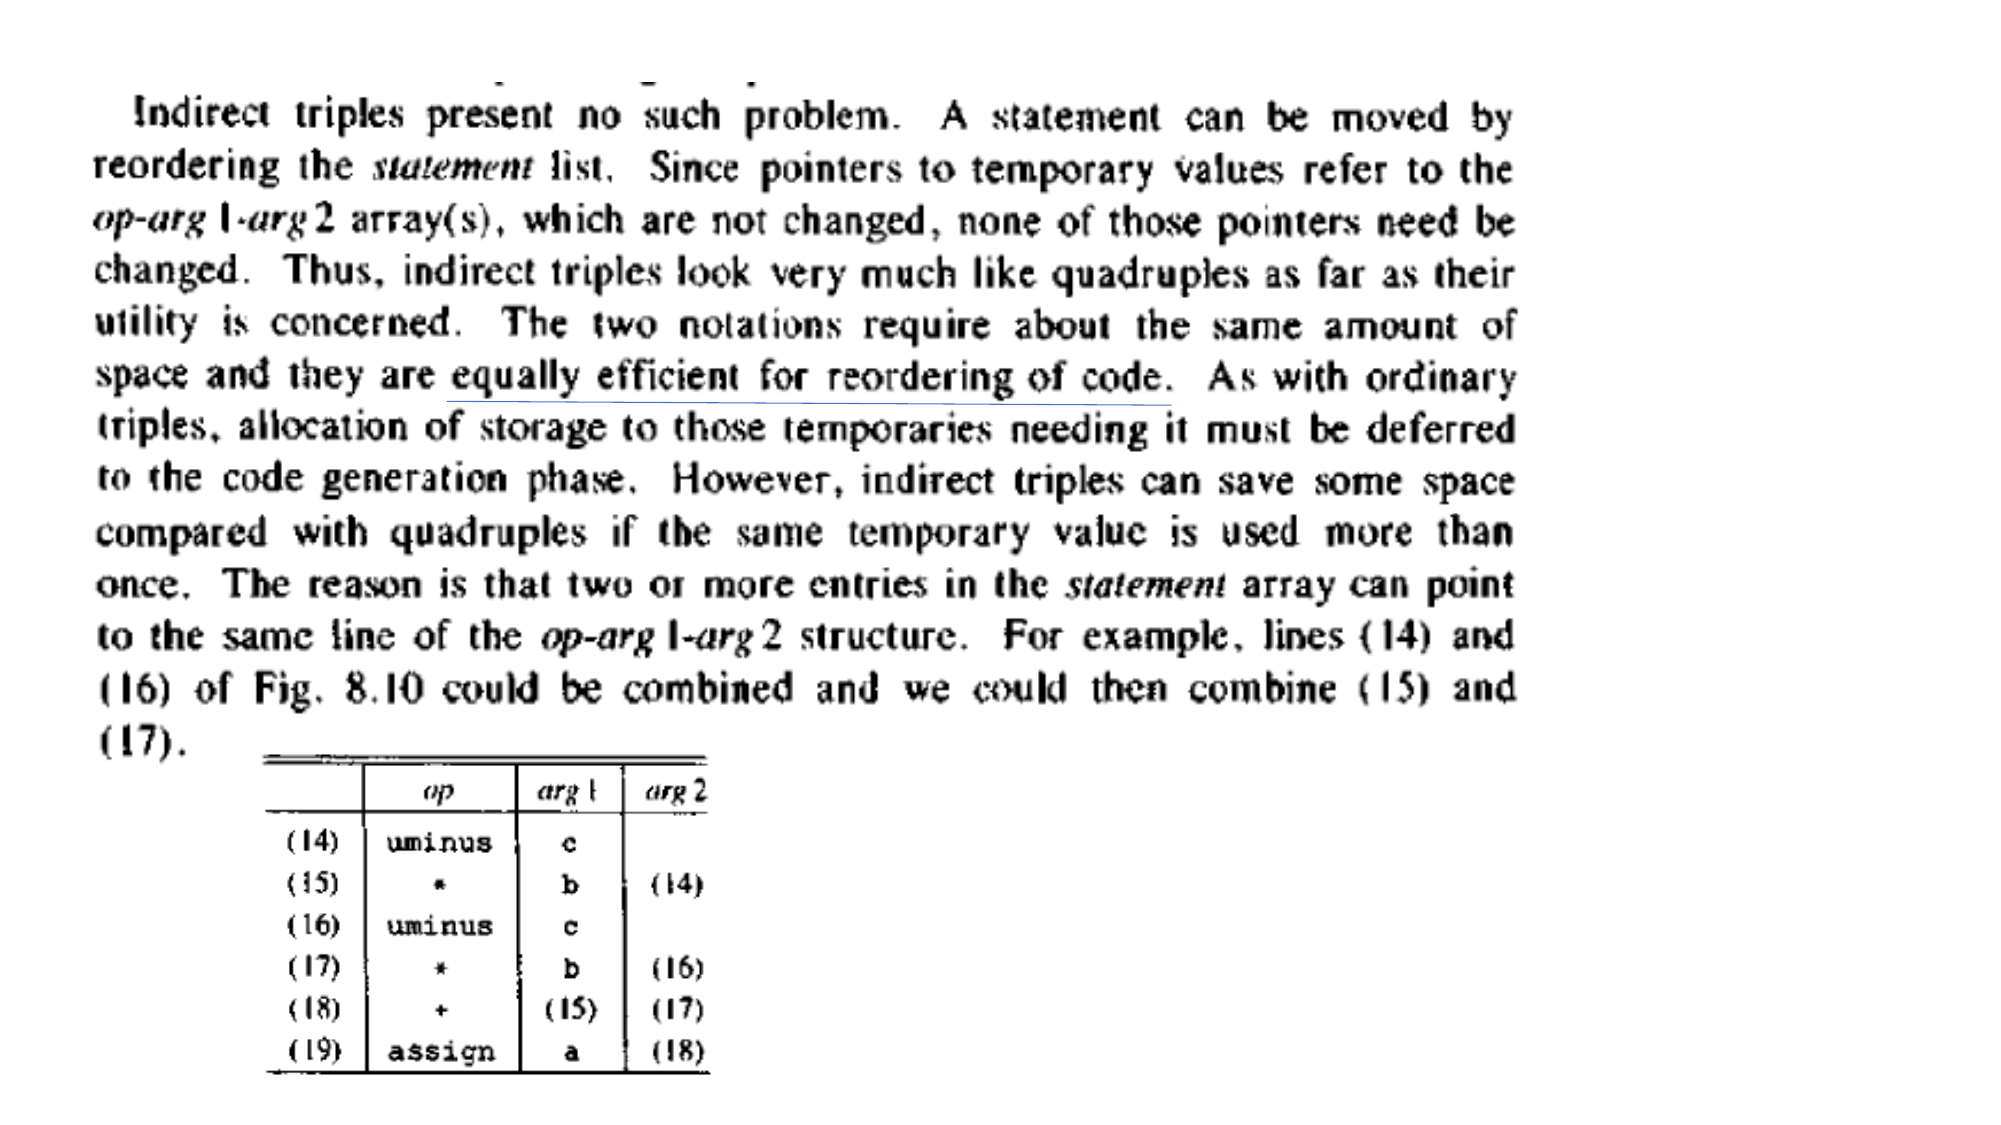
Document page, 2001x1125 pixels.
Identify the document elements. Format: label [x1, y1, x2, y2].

picture [73, 82, 1558, 1099]
text_box [446, 401, 1172, 406]
